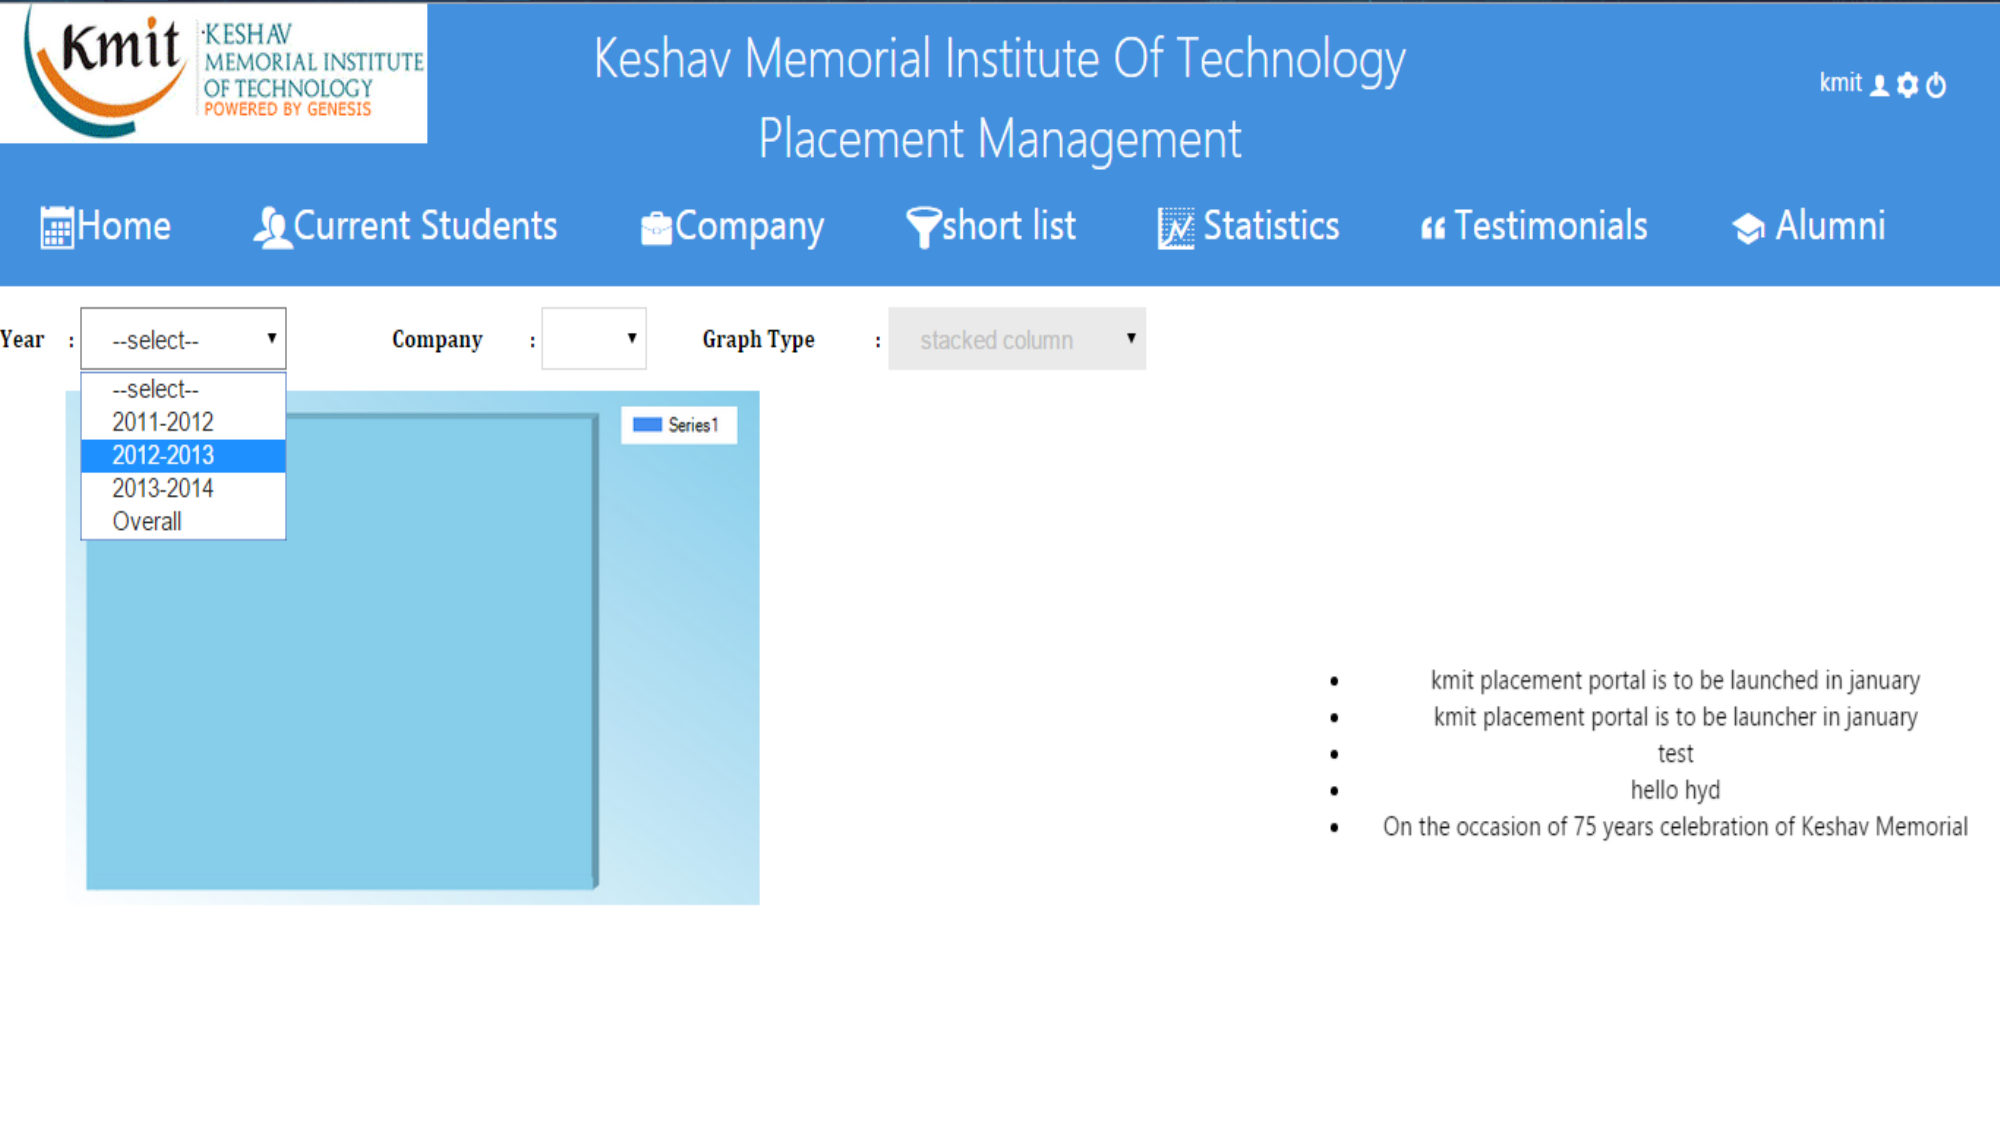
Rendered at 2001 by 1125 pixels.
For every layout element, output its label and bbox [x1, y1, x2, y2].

list [0, 0, 2000, 1125]
